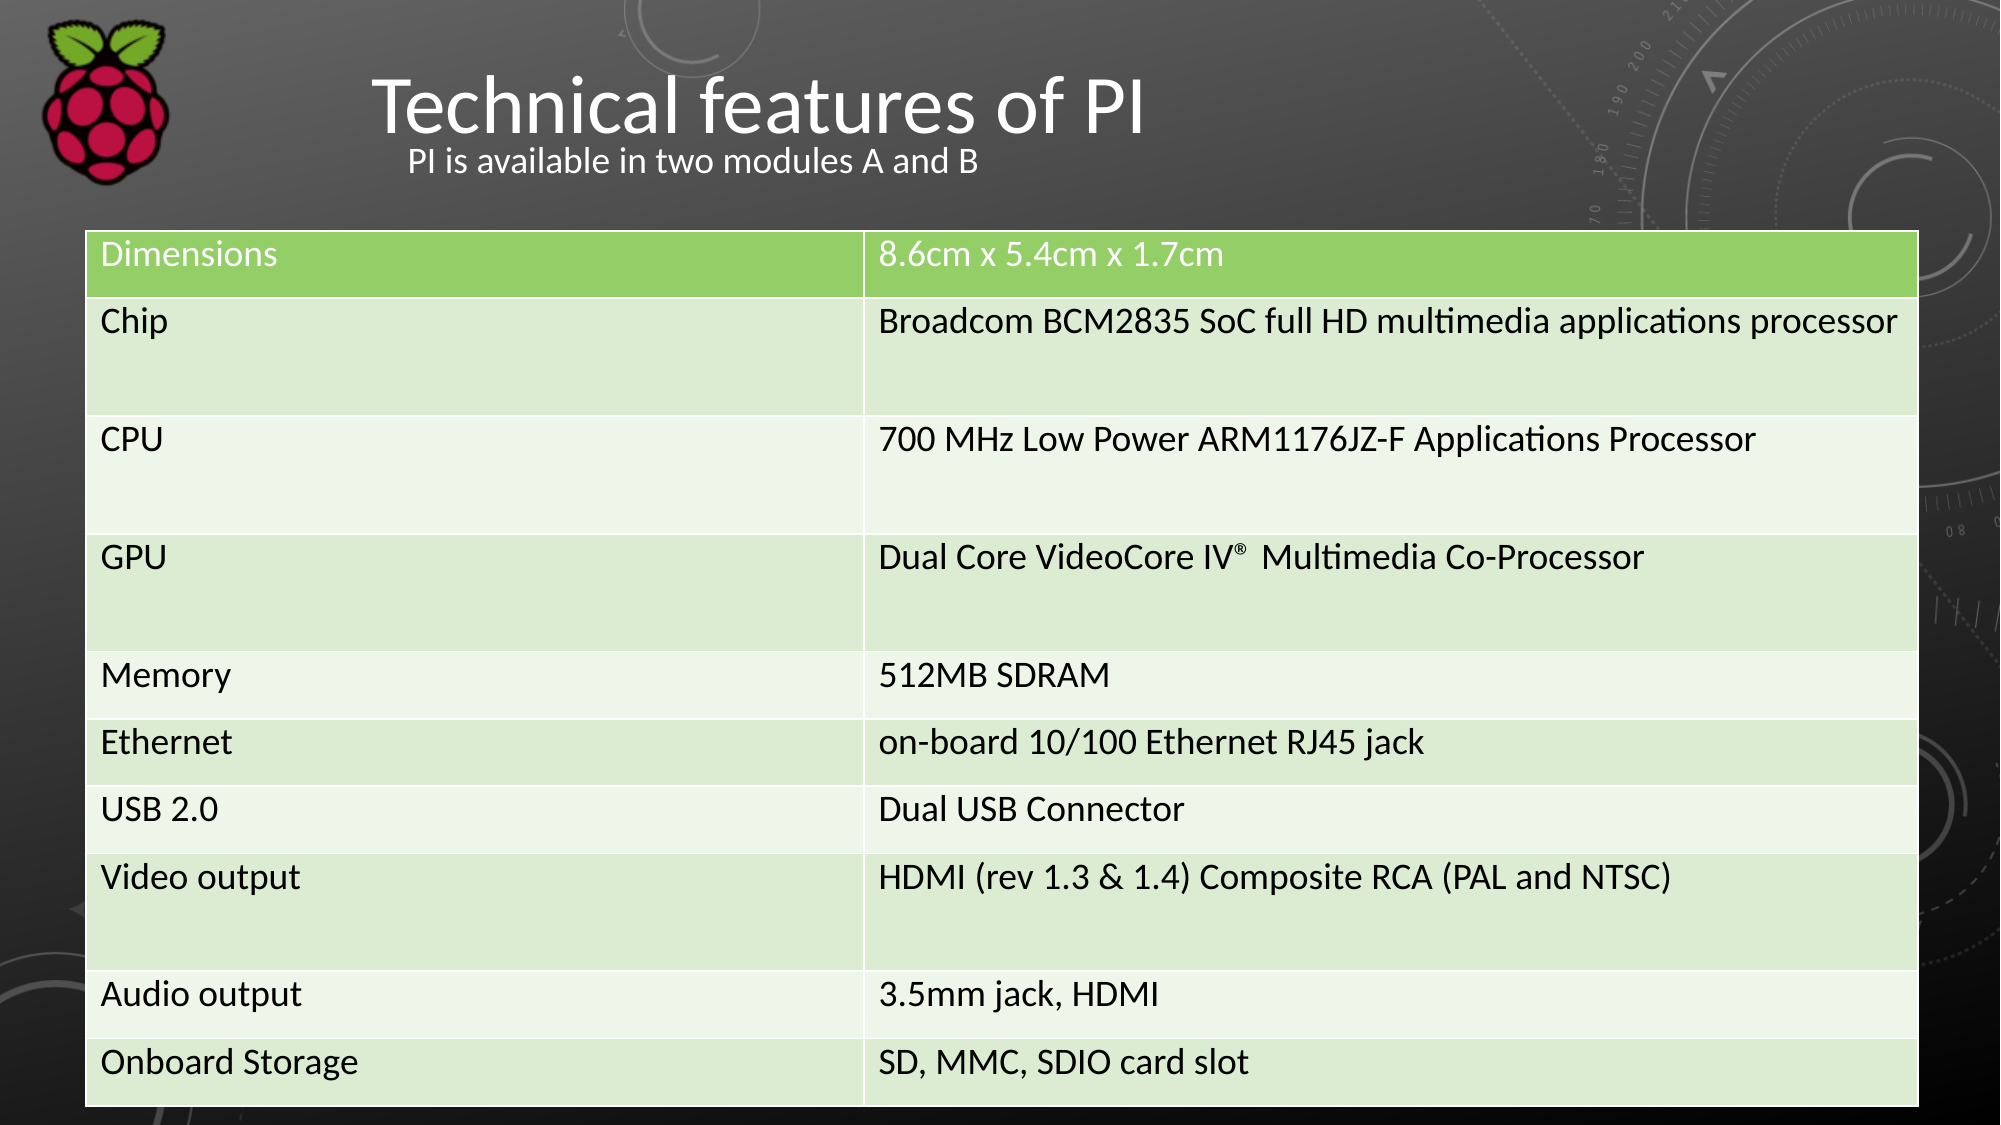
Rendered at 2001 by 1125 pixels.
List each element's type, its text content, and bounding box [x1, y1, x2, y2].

table_cell on-board 10/100 Ethernet RJ45 jack [865, 720, 1917, 785]
table_cell Chip [87, 299, 863, 415]
table_cell Onboard Storage [87, 1039, 863, 1105]
table_cell CPU [87, 417, 863, 533]
text_box PI is available in two modules A and B [392, 128, 995, 189]
table_cell Memory [87, 652, 863, 718]
table_cell 700 MHz Low Power ARM1176JZ-F Applications Processor [865, 417, 1917, 533]
table_cell 3.5mm jack, HDMI [865, 972, 1917, 1038]
table_cell Dual USB Connector [865, 787, 1917, 853]
table_cell SD, MMC, SDIO card slot [865, 1039, 1917, 1105]
table_cell Audio output [87, 972, 863, 1038]
table_cell 512MB SDRAM [865, 652, 1917, 718]
table_cell Dual Core VideoCore IV® Multimedia Co-Processor [865, 535, 1917, 651]
table_cell Ethernet [87, 720, 863, 785]
table_cell HDMI (rev 1.3 & 1.4) Composite RCA (PAL and NTSC) [865, 854, 1917, 970]
table_cell Video output [87, 854, 863, 970]
table_cell Broadcom BCM2835 SoC full HD multimedia applications processor [865, 299, 1917, 415]
text_box Technical features of PI [356, 42, 1164, 158]
table_header 8.6cm x 5.4cm x 1.7cm [865, 232, 1917, 297]
picture [0, 0, 2000, 1125]
table_header Dimensions [87, 232, 863, 297]
table_cell GPU [87, 535, 863, 651]
table_cell USB 2.0 [87, 787, 863, 853]
